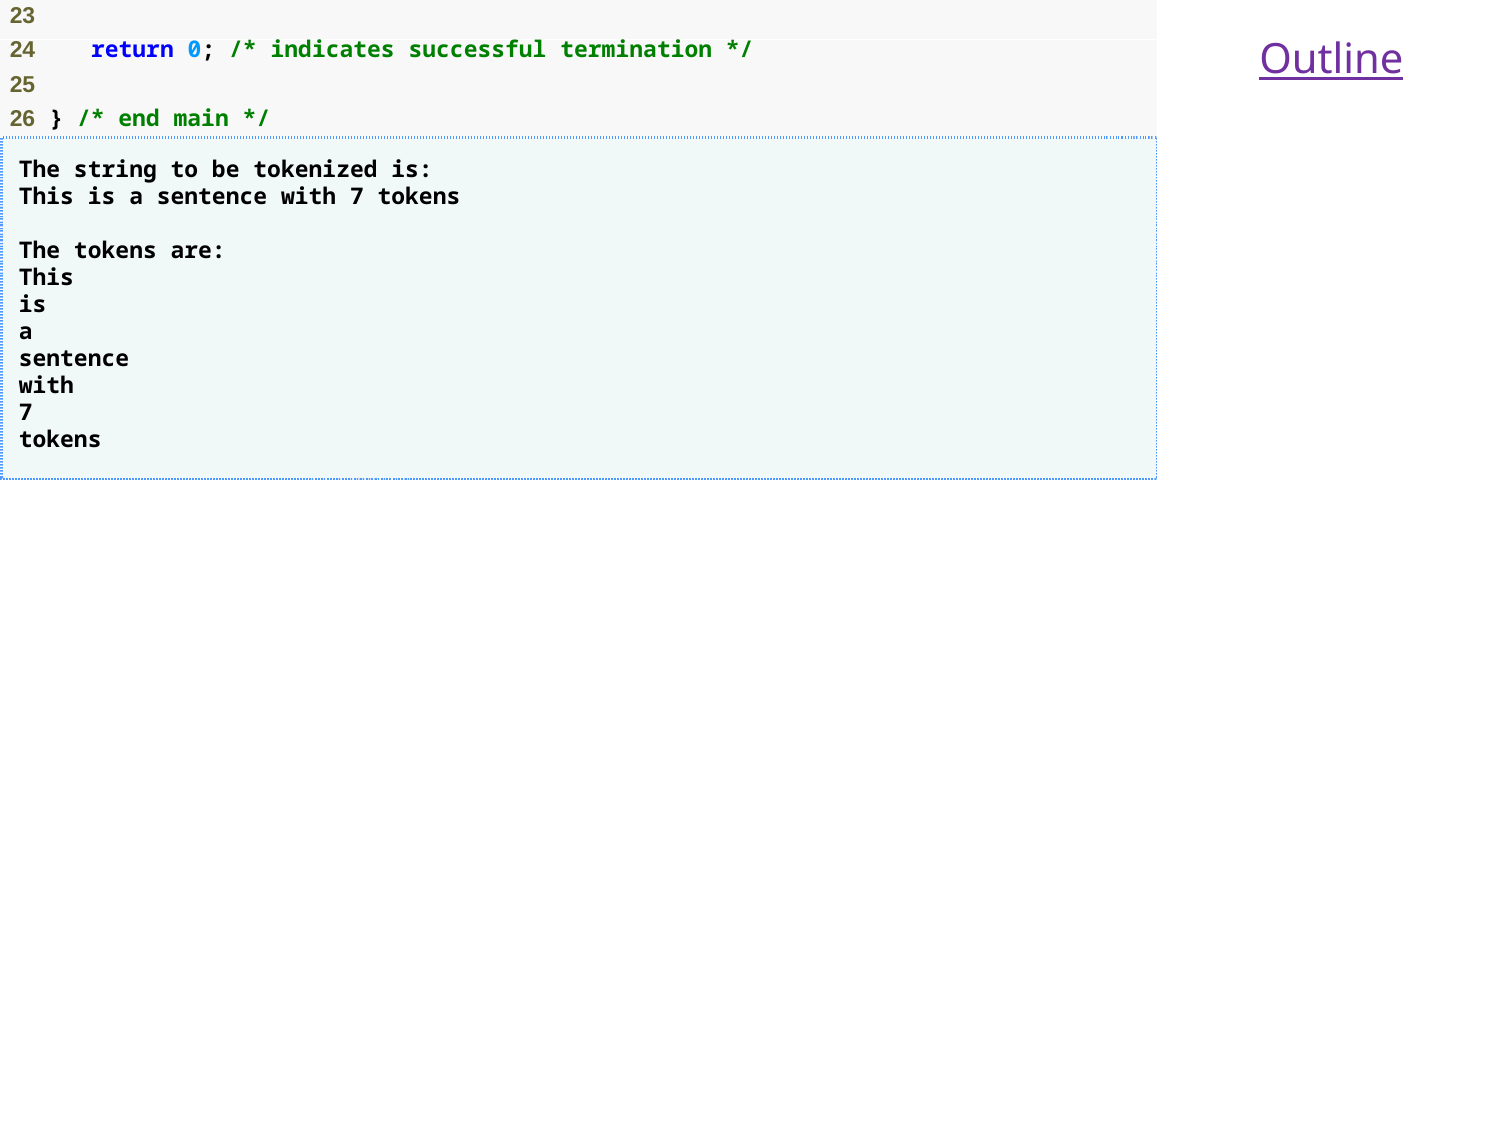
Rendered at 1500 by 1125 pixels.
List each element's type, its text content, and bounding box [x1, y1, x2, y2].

text_box Outline [1162, 24, 1500, 90]
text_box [0, 0, 1158, 510]
